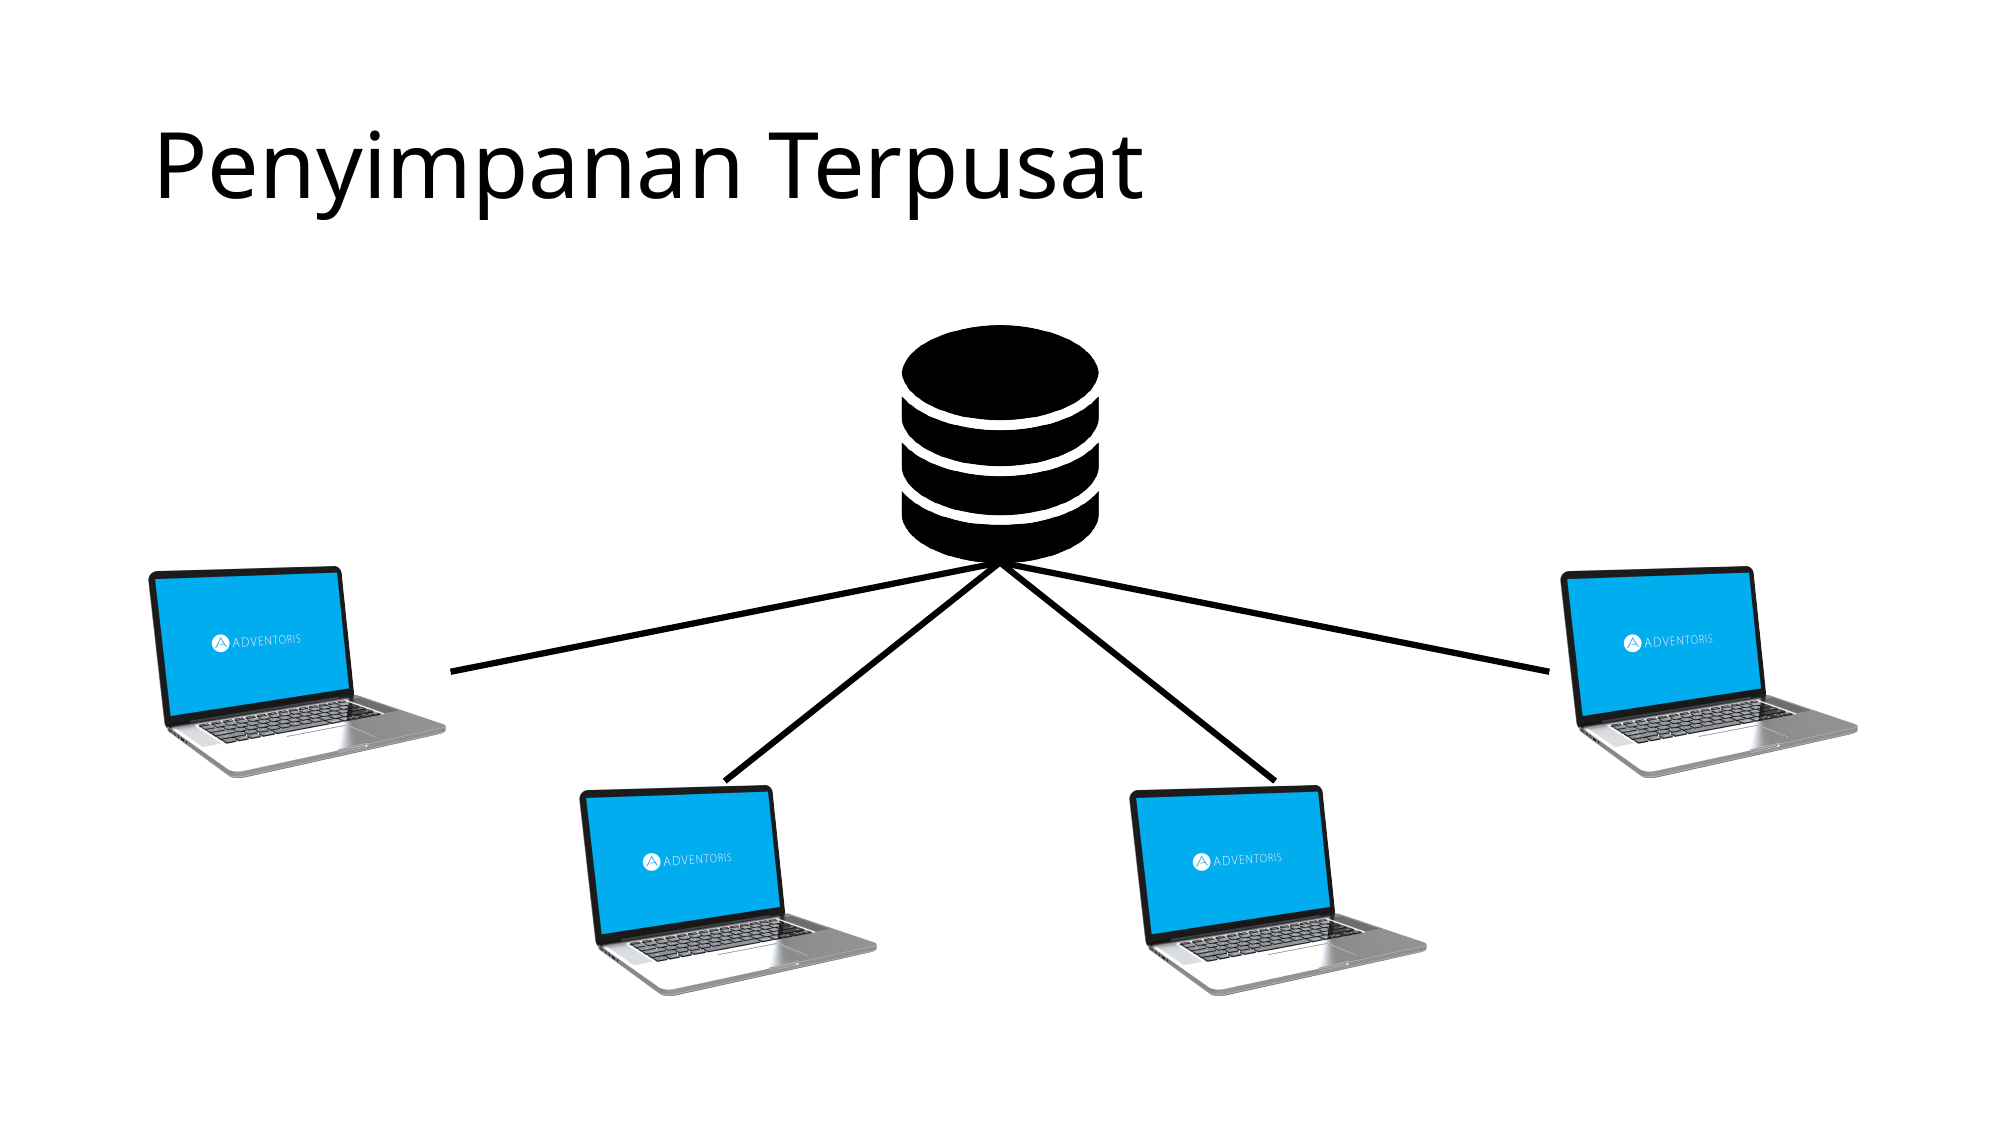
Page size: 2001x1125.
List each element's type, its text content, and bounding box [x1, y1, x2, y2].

picture [1549, 562, 1863, 782]
title Penyimpanan Terpusat [137, 59, 1863, 278]
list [881, 325, 1119, 562]
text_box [1276, 562, 1550, 672]
picture [568, 781, 882, 1000]
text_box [450, 562, 724, 672]
picture [137, 562, 451, 782]
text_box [724, 562, 1000, 782]
picture [1118, 781, 1432, 1000]
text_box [1000, 562, 1276, 782]
